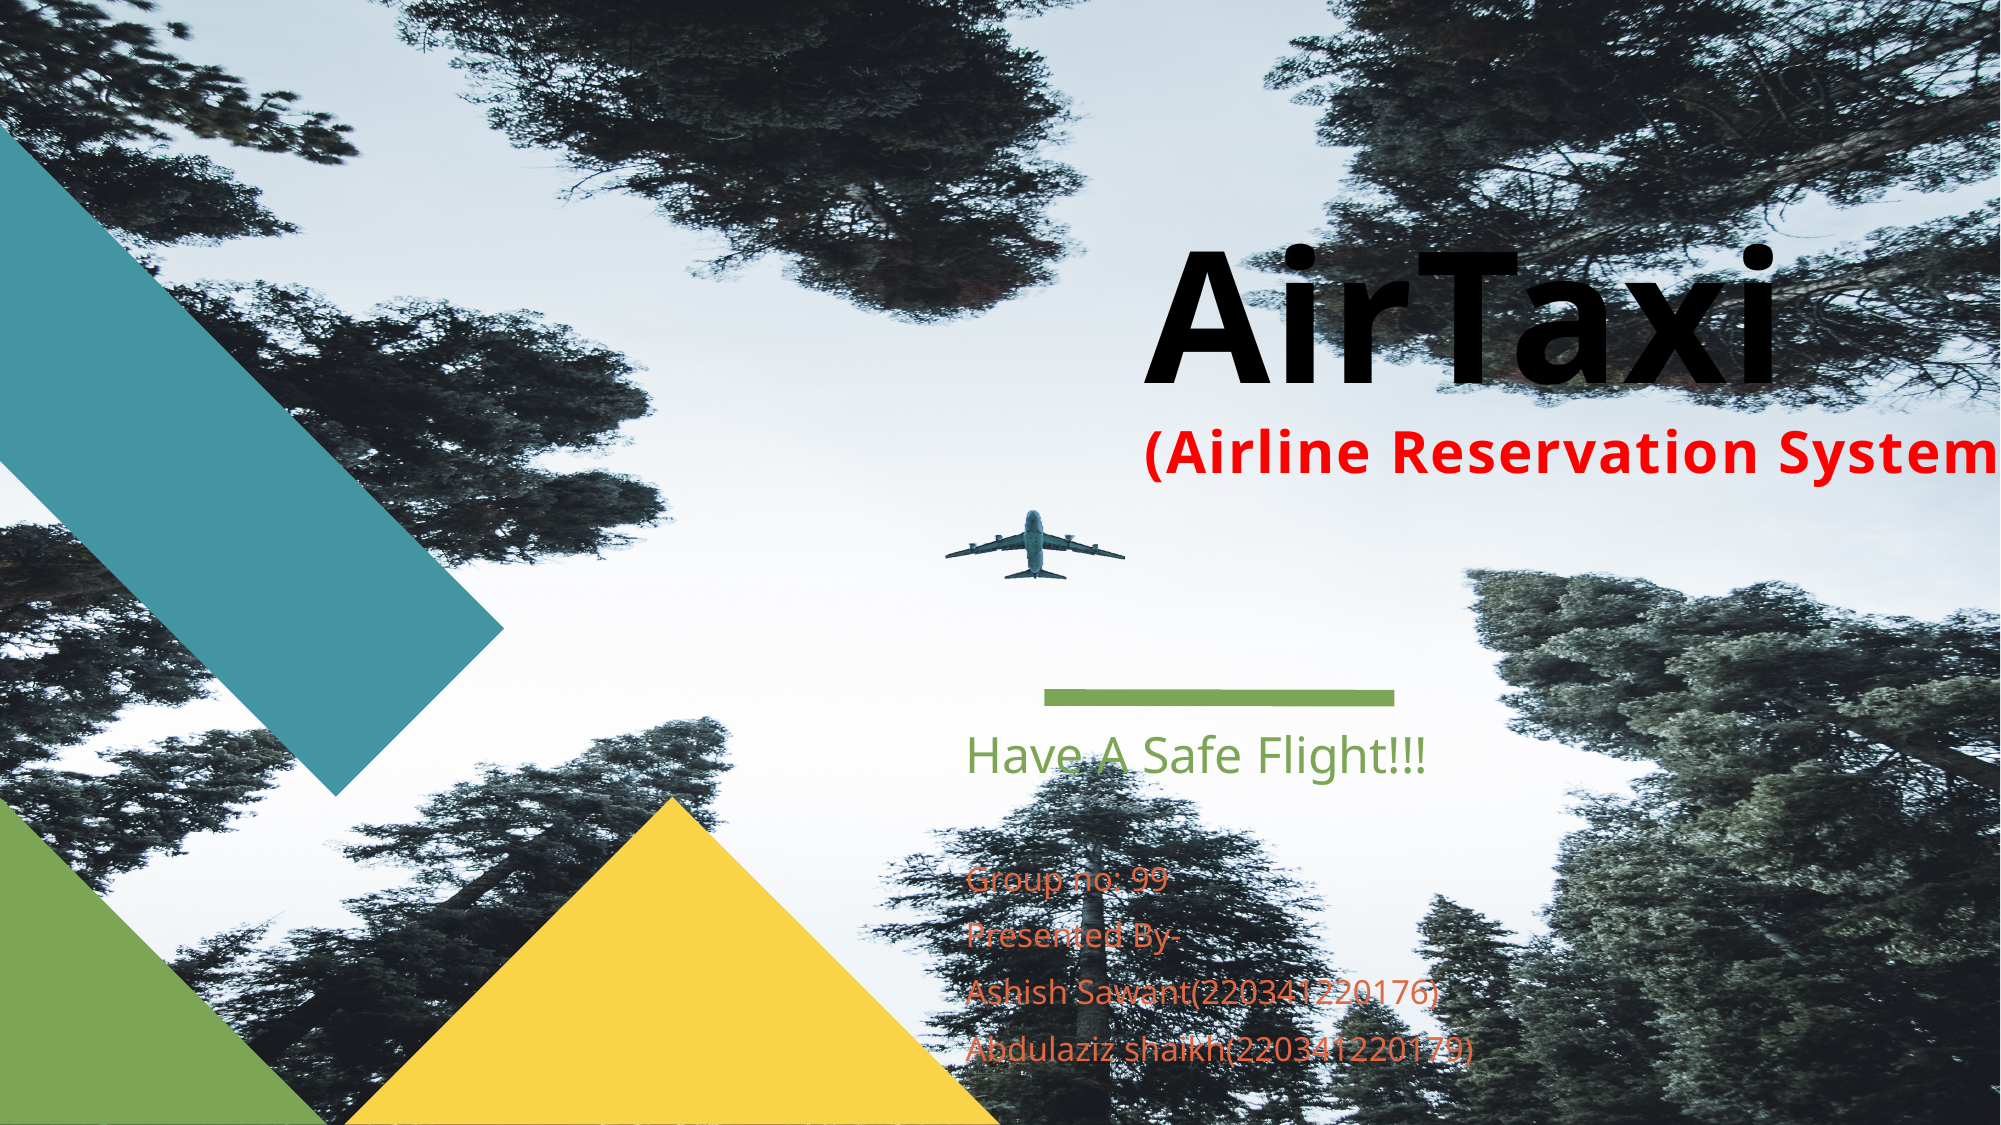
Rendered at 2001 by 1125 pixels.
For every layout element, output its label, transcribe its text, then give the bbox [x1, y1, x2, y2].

title AirTaxi (Airline Reservation System) [1144, 237, 2000, 487]
list Have A Safe Flight!!! Group no: 99 Presented By- Ashish Sawant(220341220176) Abdulaziz shaikh(220341220179) [965, 730, 1867, 888]
picture [0, 0, 2001, 1125]
